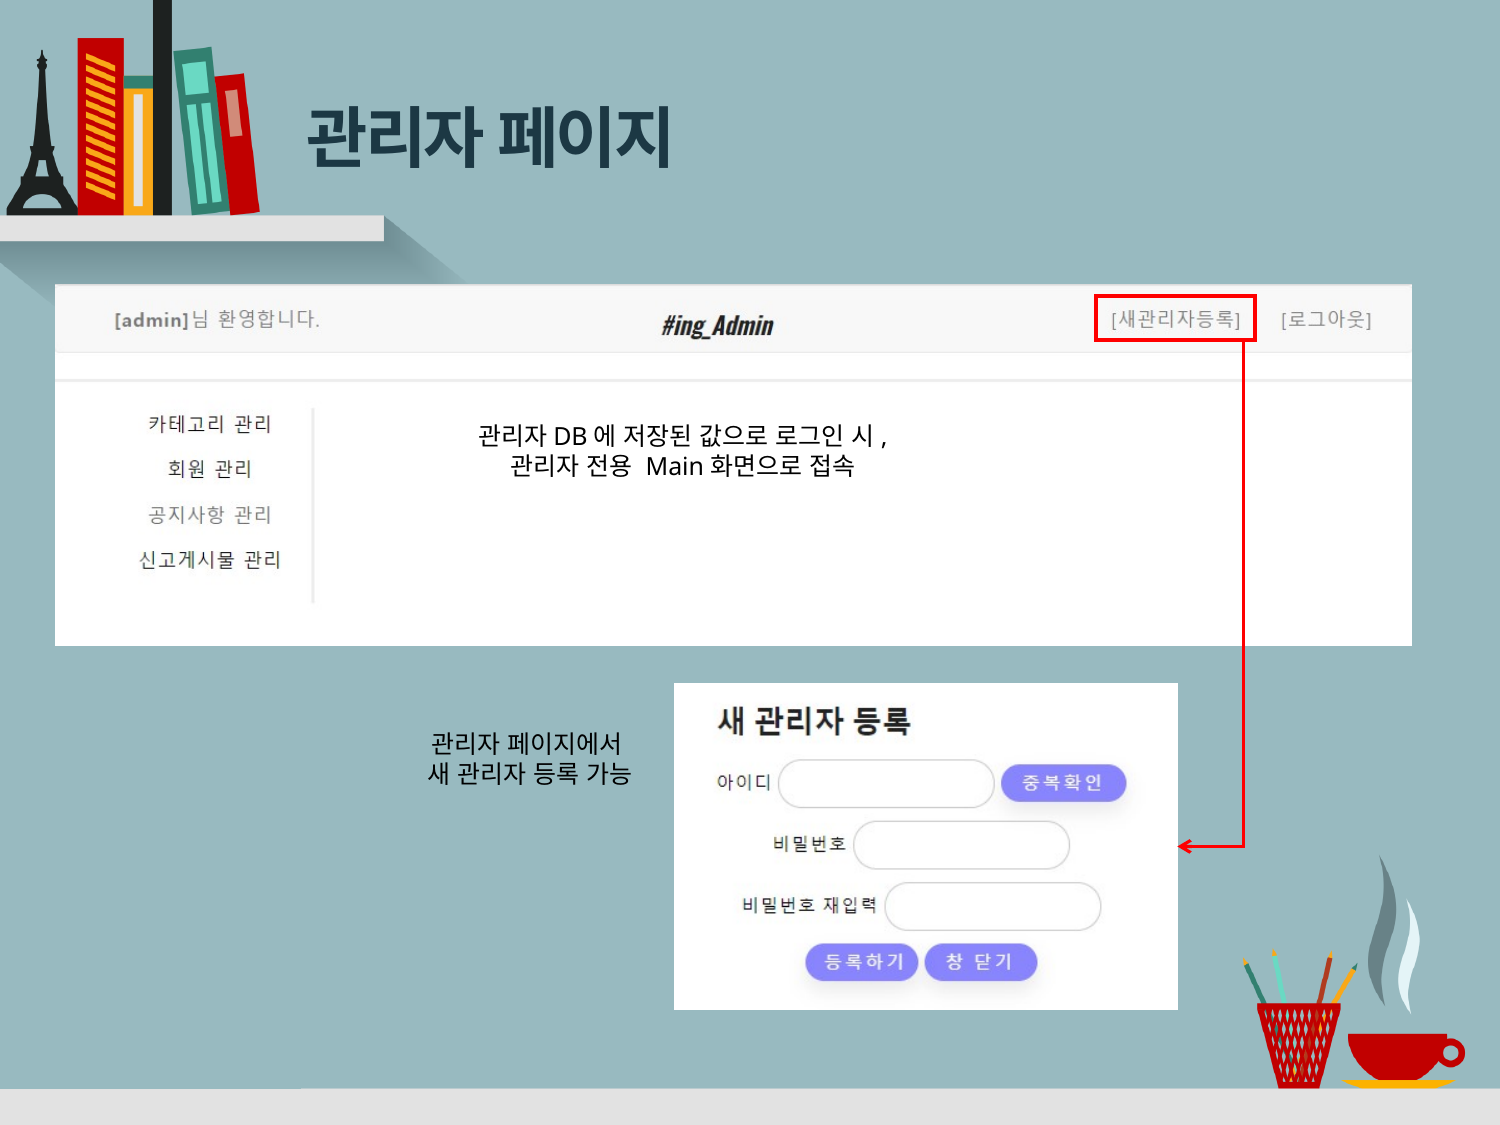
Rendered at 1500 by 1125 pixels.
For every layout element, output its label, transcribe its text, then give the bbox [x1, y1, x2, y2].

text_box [957, 560, 1464, 627]
text_box 관리자 페이지에서 새 관리자 등록 가능 [339, 721, 674, 796]
picture [0, 0, 1500, 1125]
title 관리자 페이지 [291, 89, 1270, 194]
